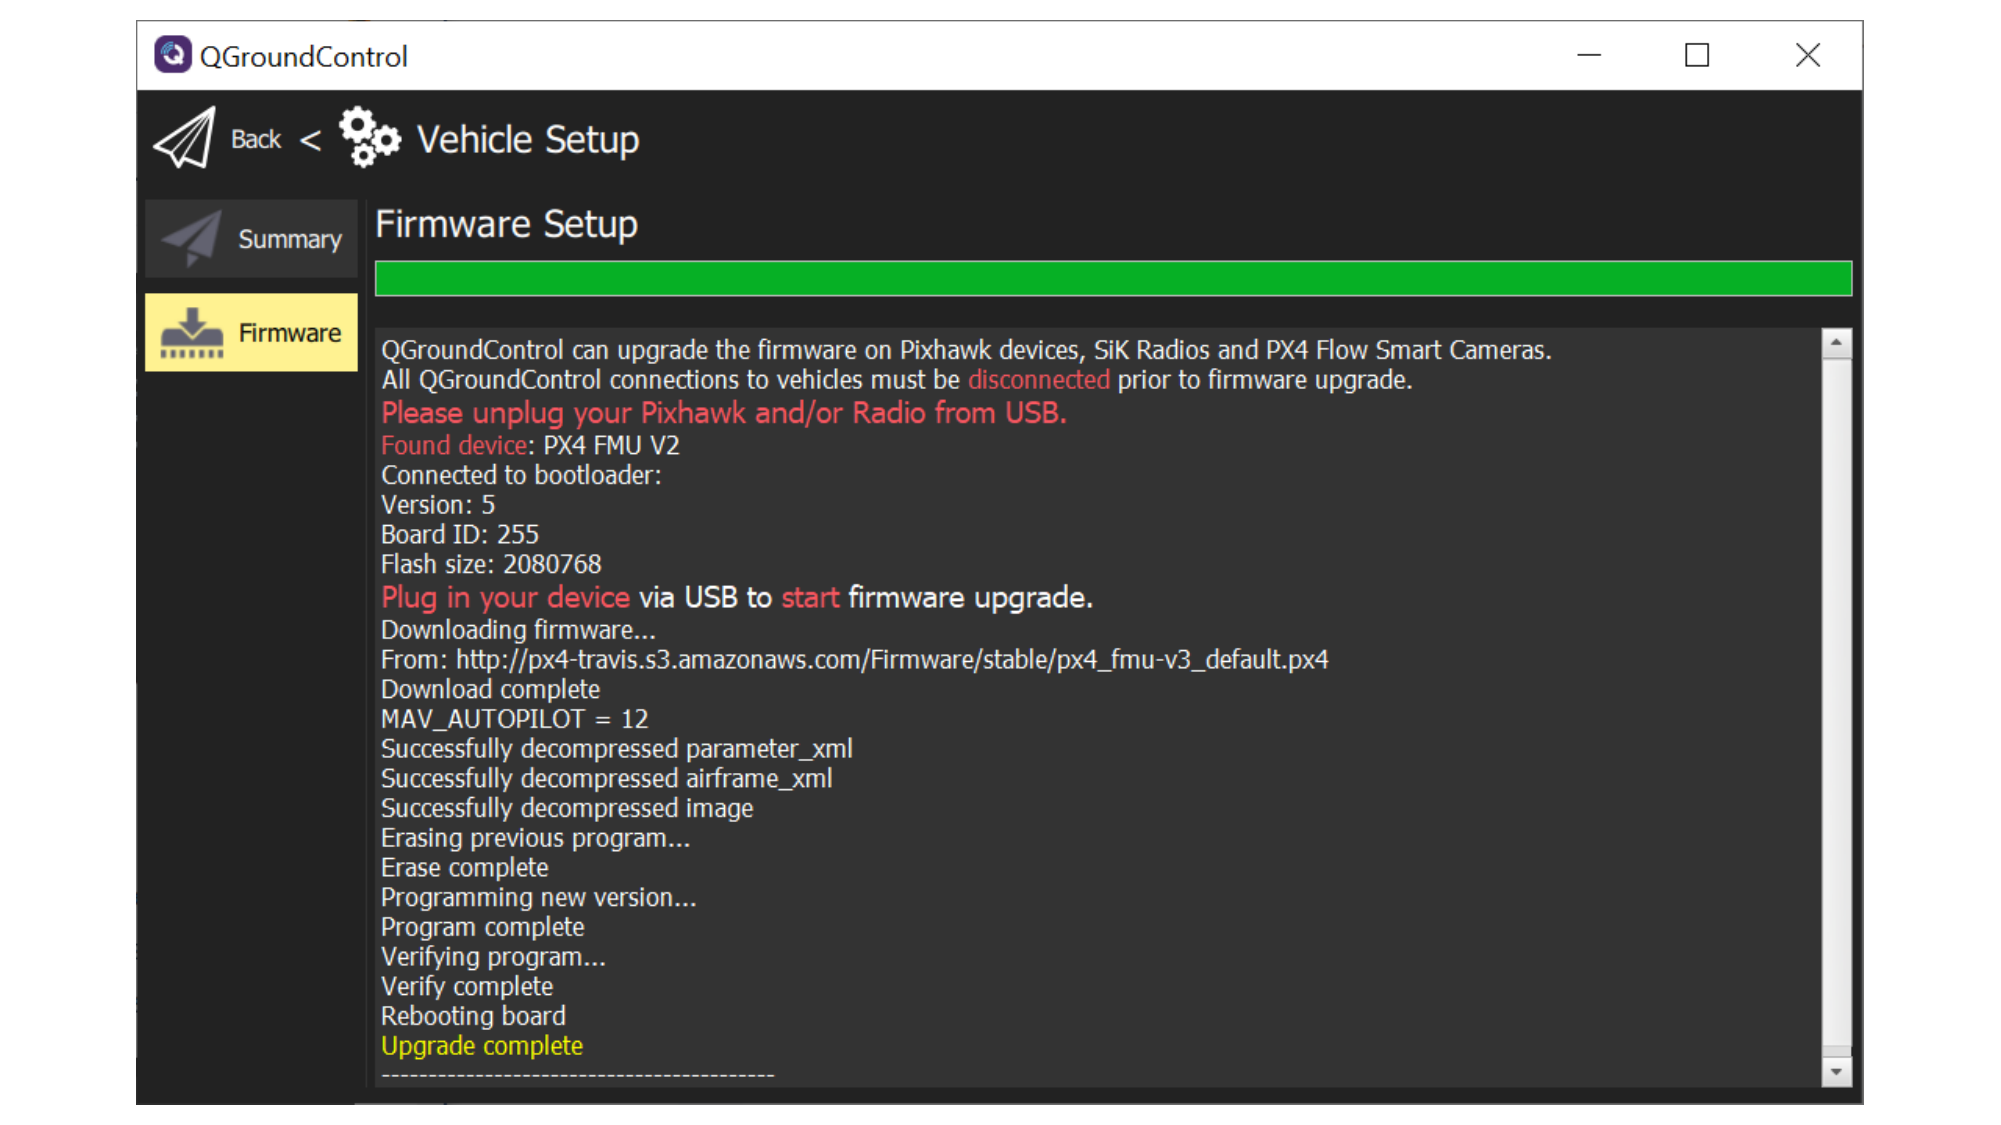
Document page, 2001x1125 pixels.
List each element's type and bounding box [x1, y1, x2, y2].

picture [136, 20, 1864, 1105]
